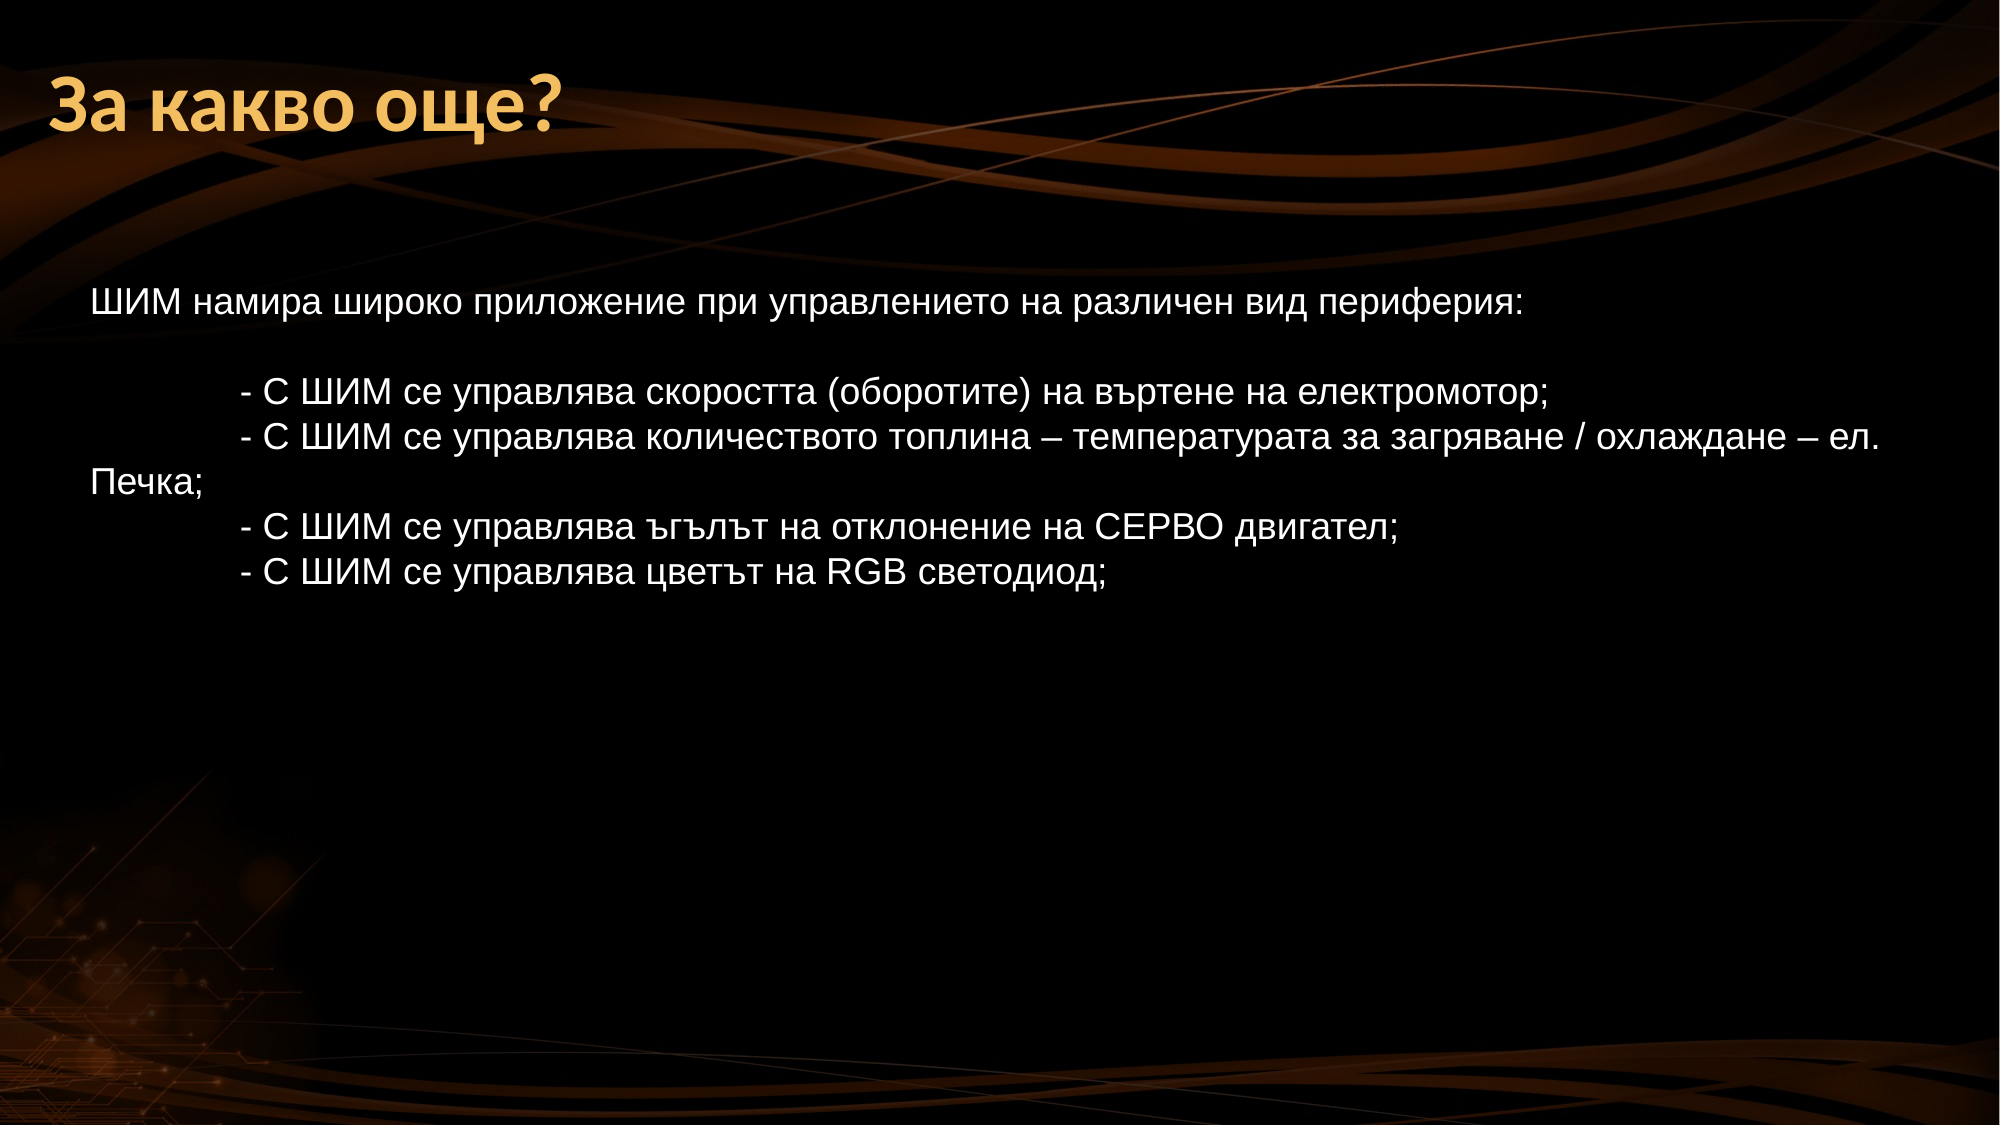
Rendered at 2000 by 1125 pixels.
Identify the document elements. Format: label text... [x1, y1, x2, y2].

text_box [16, 201, 1816, 1063]
picture [0, 0, 2000, 1125]
text_box За какво още? [30, 6, 1602, 189]
text_box ШИМ намира широко приложение при управлението на различен вид периферия: - С ШИМ се управлява скоростта (оборотите) на въртене на електромотор; - С ШИМ се управлява количеството топлина – температурата за загряване / охлаждане – ел. Печка; - С ШИМ се управлява ъгълът на отклонение на СЕРВО двигател; - С ШИМ се управлява цветът на RGB светодиод; [74, 269, 1950, 645]
